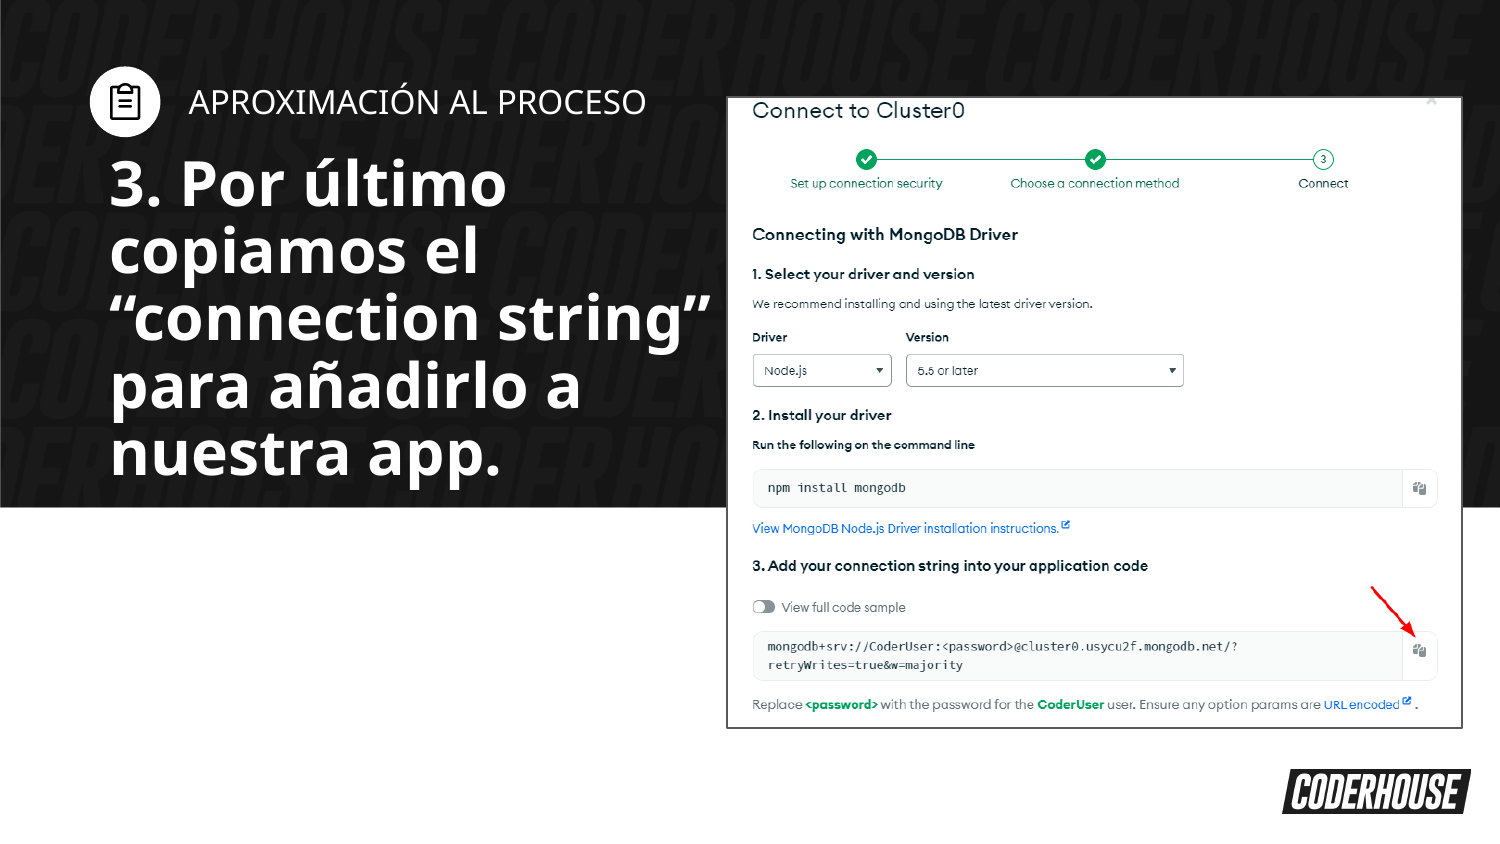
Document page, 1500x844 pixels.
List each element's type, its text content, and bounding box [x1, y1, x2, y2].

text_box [89, 66, 161, 138]
text_box 3. Por último copiamos el “connection string” para añadirlo a nuestra app. [94, 137, 722, 505]
picture [0, 0, 1500, 844]
text_box APROXIMACIÓN AL PROCESO [173, 66, 782, 137]
